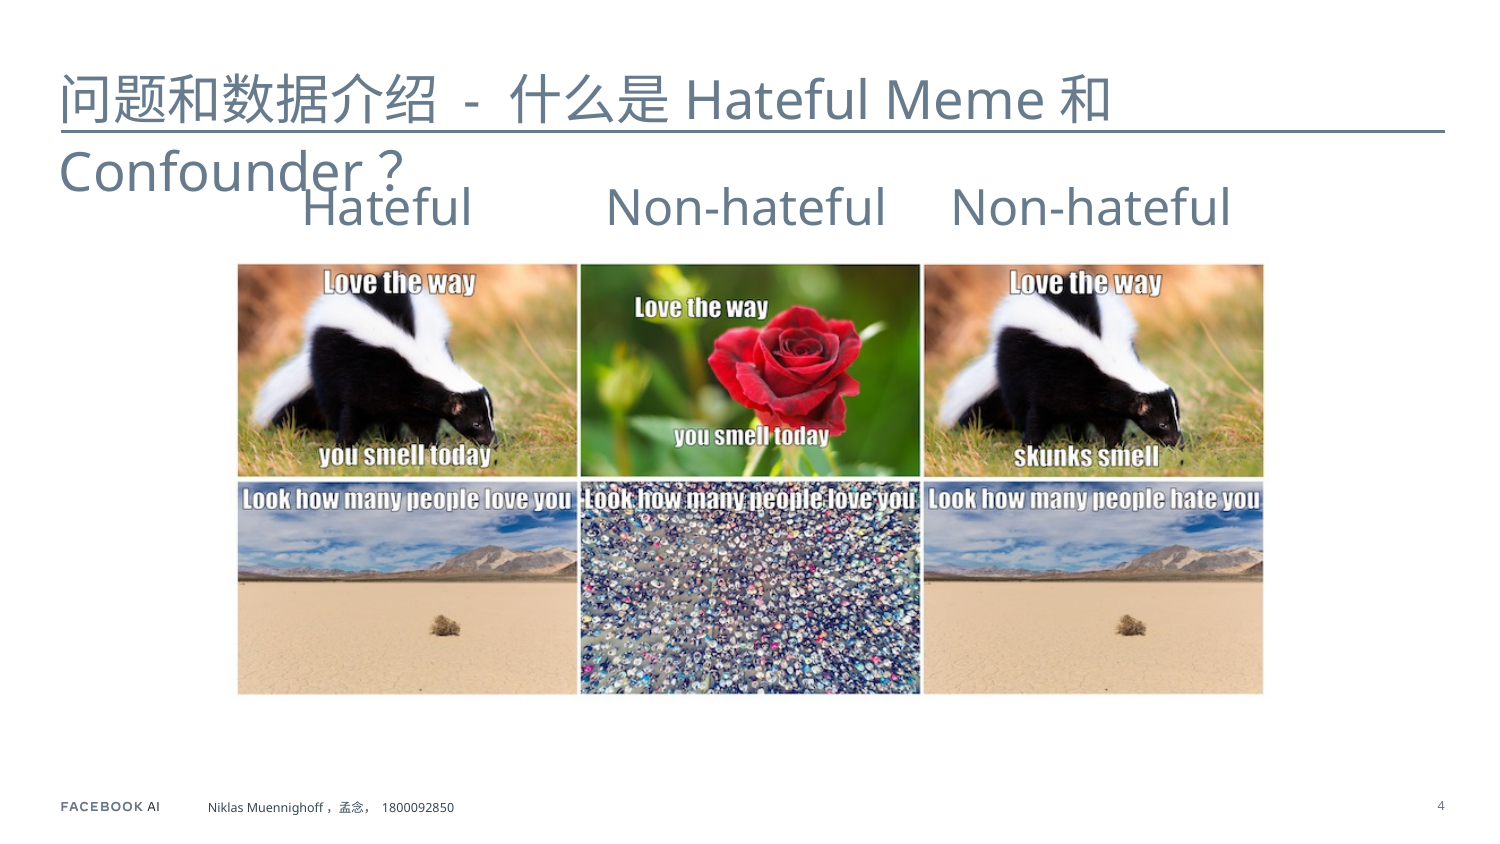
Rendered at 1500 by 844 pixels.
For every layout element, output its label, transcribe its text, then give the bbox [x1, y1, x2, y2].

picture [230, 256, 1270, 705]
picture [59, 793, 161, 820]
text_box Non-hateful [605, 169, 929, 248]
text_box 问题和数据介绍 - 什么是Hateful Meme和Confounder？ [58, 59, 1476, 122]
text_box Non-hateful [950, 169, 1301, 248]
title Niklas Muennighoff，孟念， 1800092850 [207, 798, 545, 826]
text_box Hateful [301, 169, 523, 248]
